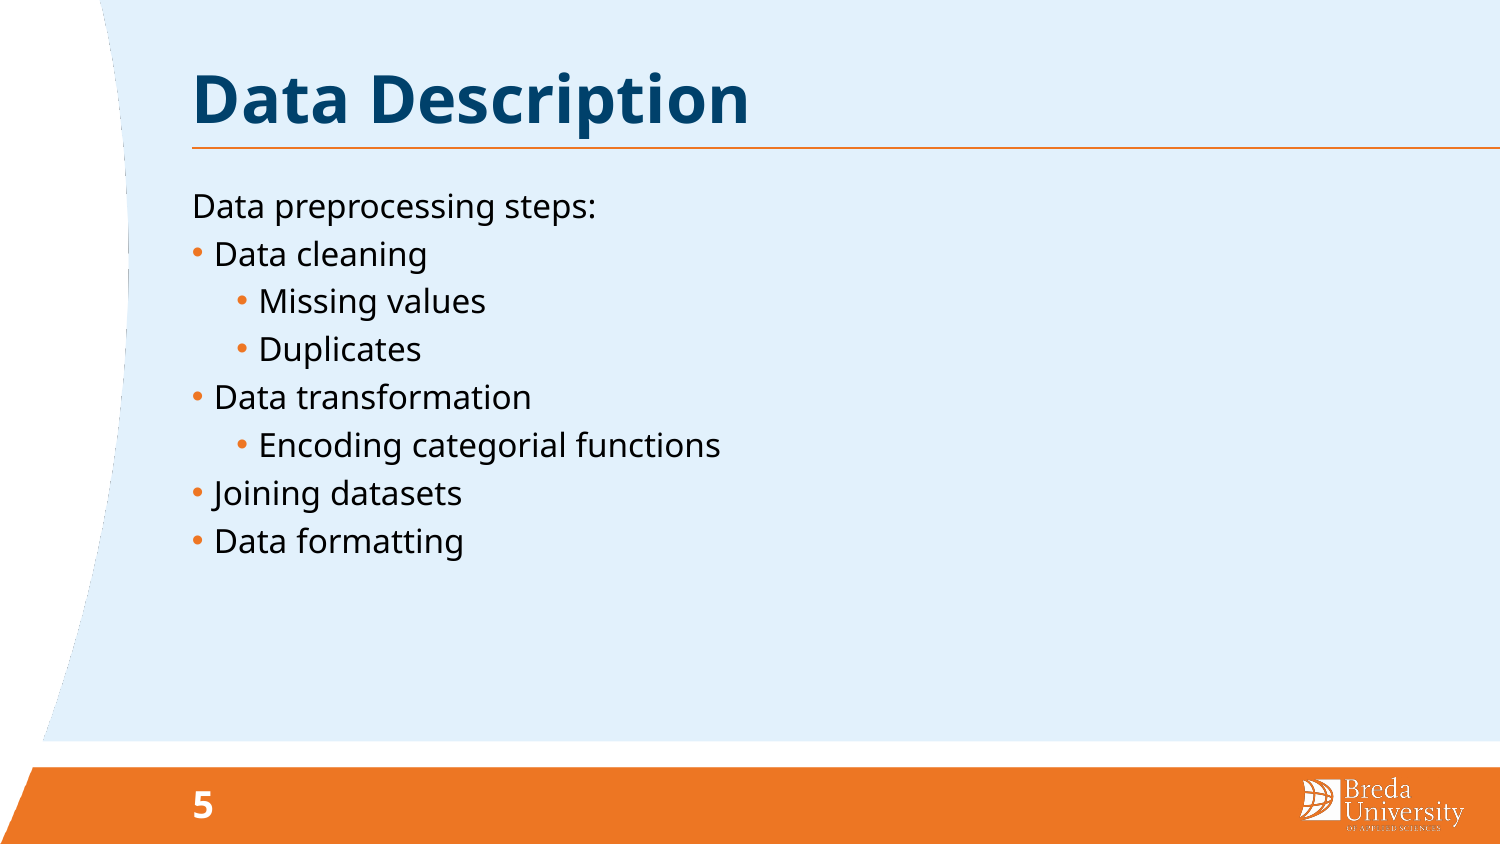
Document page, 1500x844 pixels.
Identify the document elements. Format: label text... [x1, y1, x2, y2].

title Data Description [191, 3, 1341, 138]
list Data preprocessing steps: Data cleaning Missing values Duplicates Data transformation Encoding categorial functions Joining datasets Data formatting [191, 176, 1341, 741]
slide_number 5 [177, 773, 351, 819]
picture [0, 0, 1500, 844]
